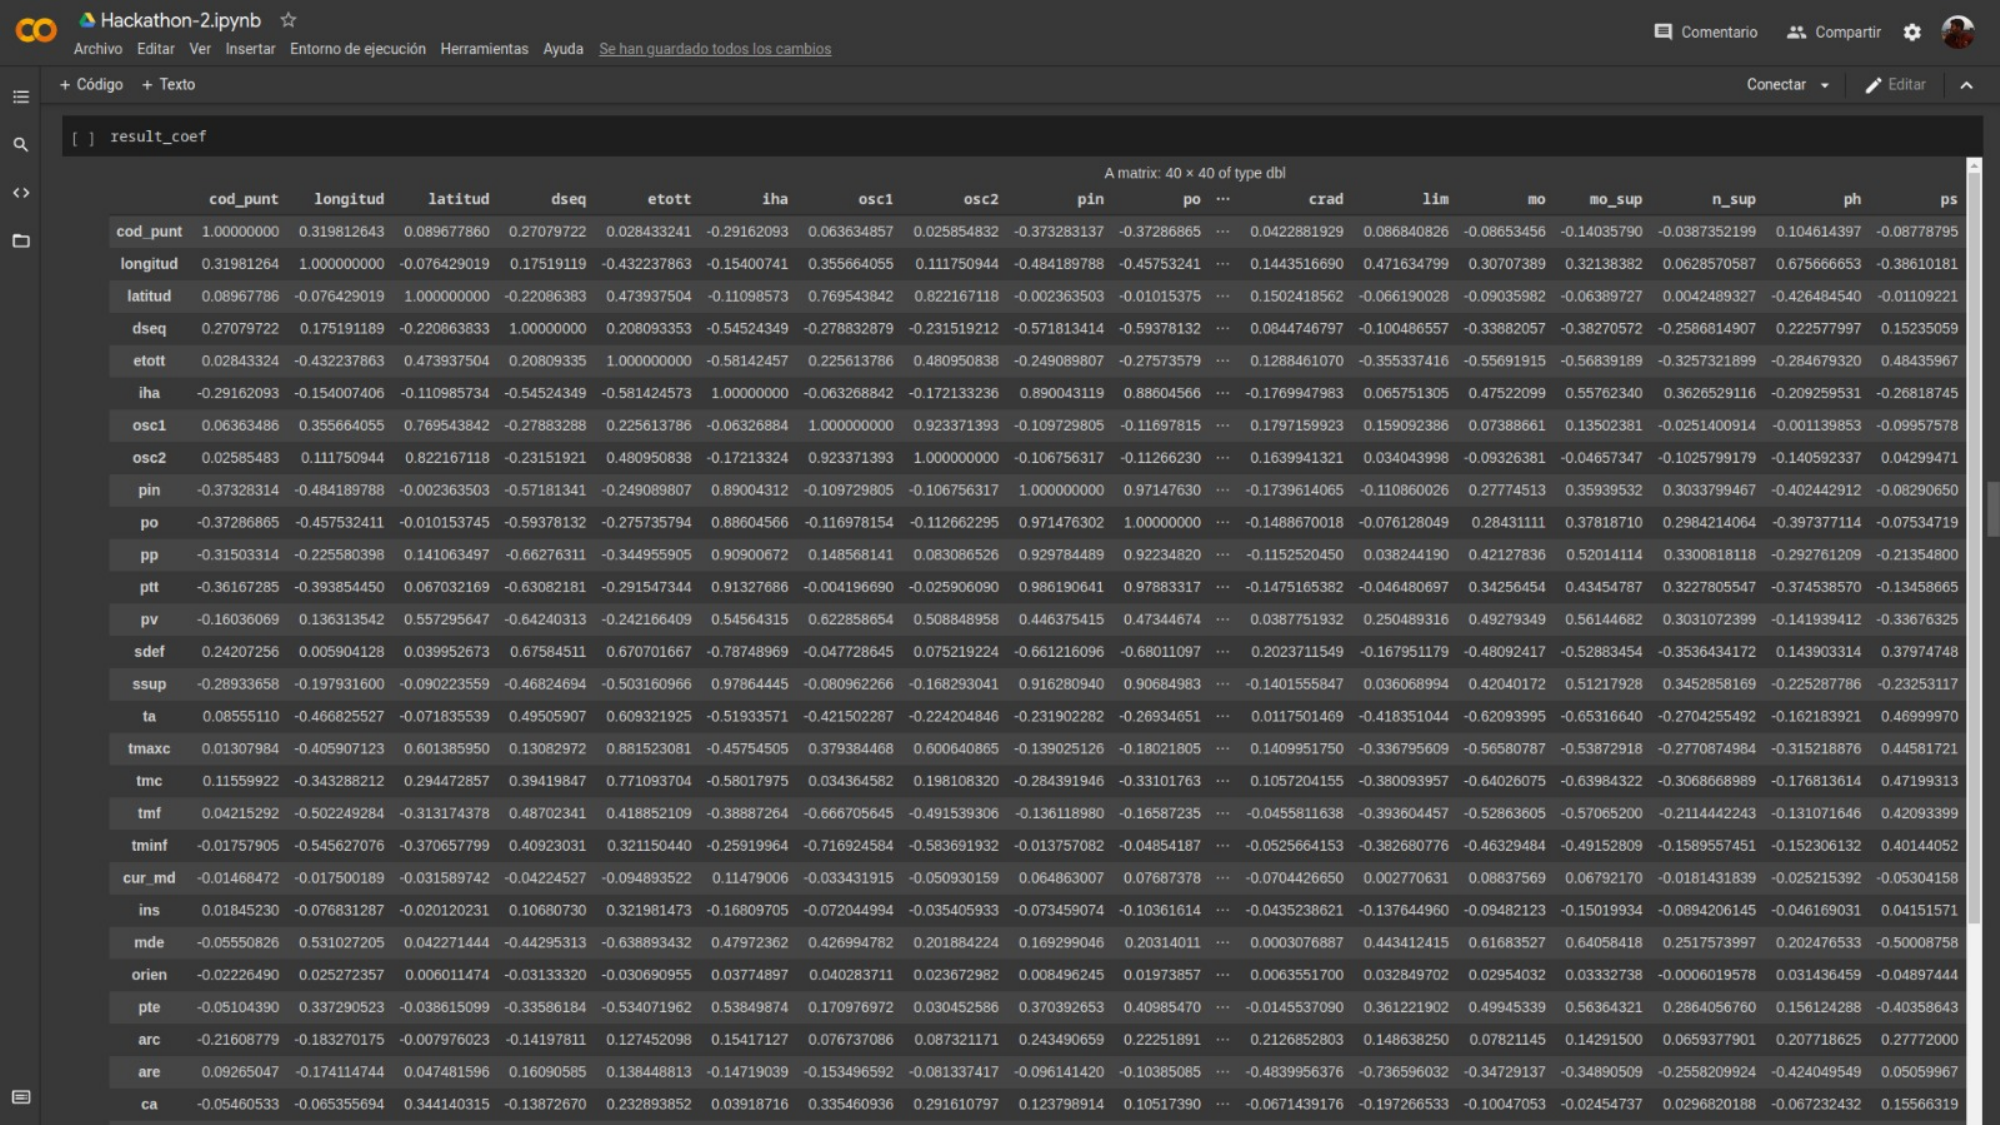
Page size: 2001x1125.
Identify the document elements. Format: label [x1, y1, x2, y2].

list [0, 0, 2000, 1125]
